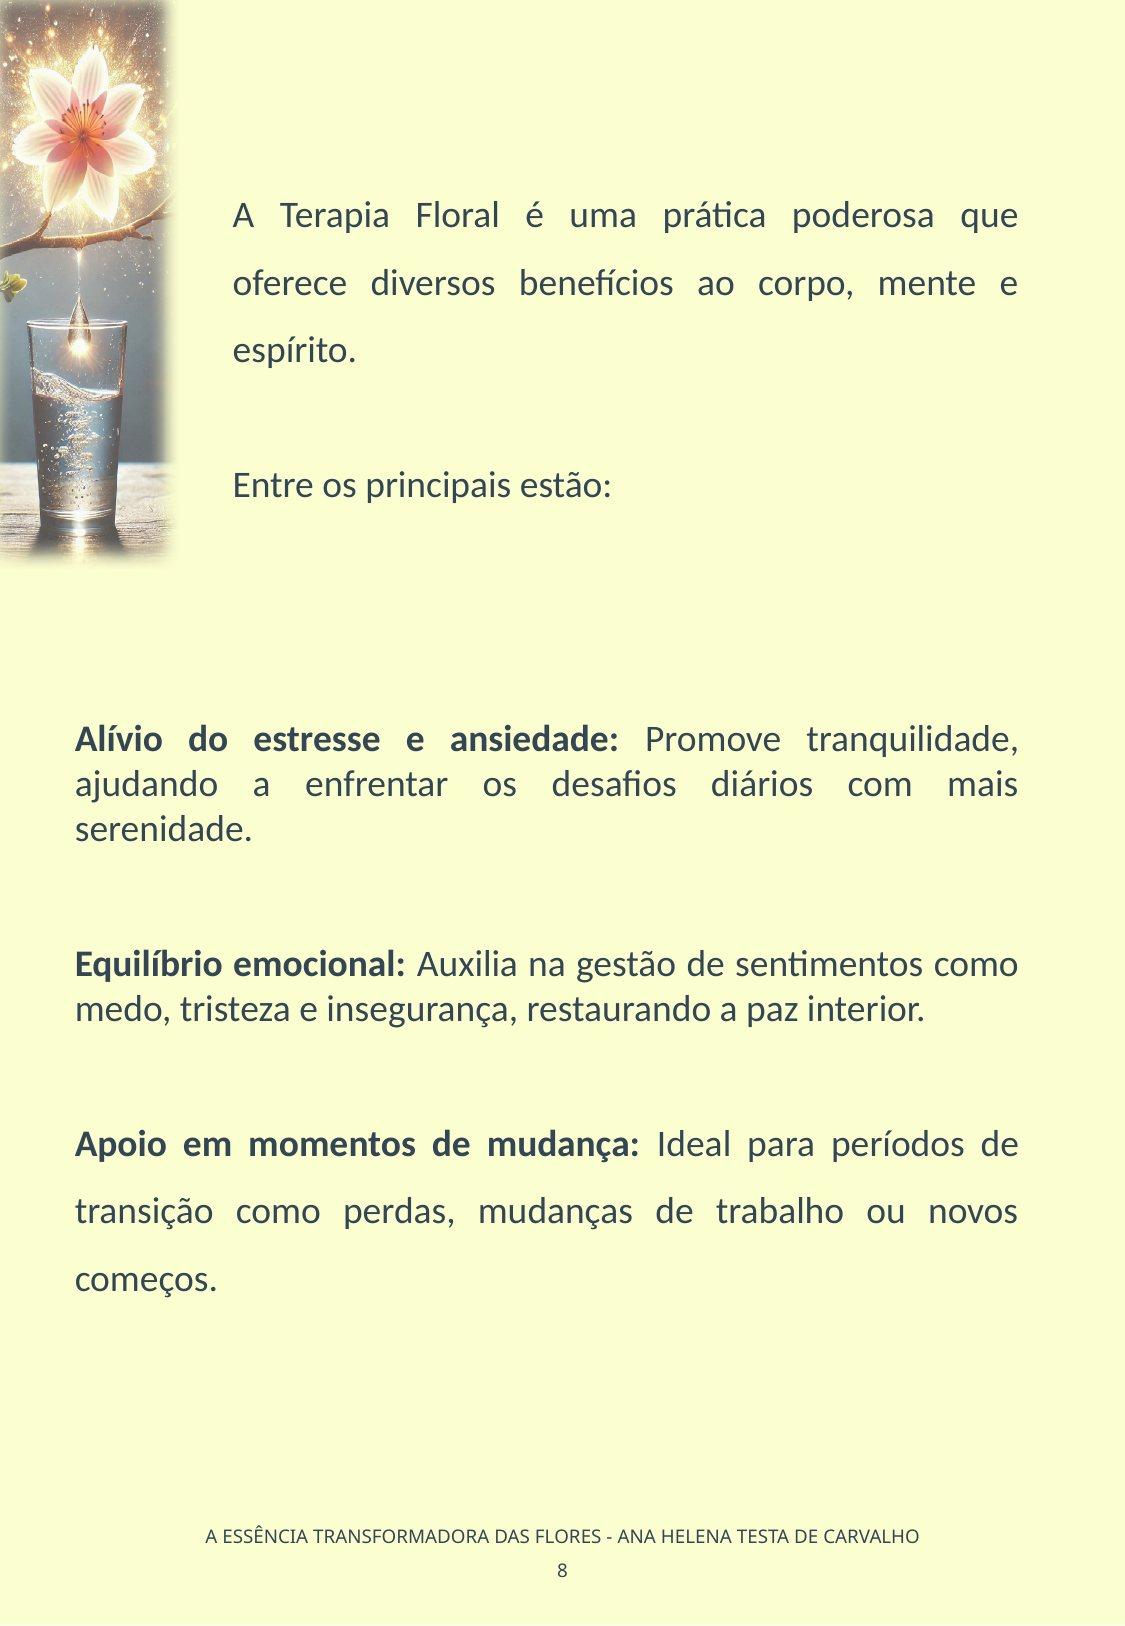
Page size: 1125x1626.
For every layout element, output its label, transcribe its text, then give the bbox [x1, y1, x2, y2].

text_box A Terapia Floral é uma prática poderosa que oferece diversos benefícios ao corpo, mente e espírito. Entre os principais estão: [217, 160, 1035, 513]
text_box Alívio do estresse e ansiedade: Promove tranquilidade, ajudando a enfrentar os desafios diários com mais serenidade. Equilíbrio emocional: Auxilia na gestão de sentimentos como medo, tristeza e insegurança, restaurando a paz interior. Apoio em momentos de mudança: Ideal para períodos de transição como perdas, mudanças de trabalho ou novos começos. [60, 706, 1035, 1307]
picture [0, 0, 181, 571]
footer A ESSÊNCIA TRANSFORMADORA DAS FLORES - ANA HELENA TESTA DE CARVALHO [162, 1502, 963, 1571]
slide_number 8 [458, 1547, 667, 1596]
